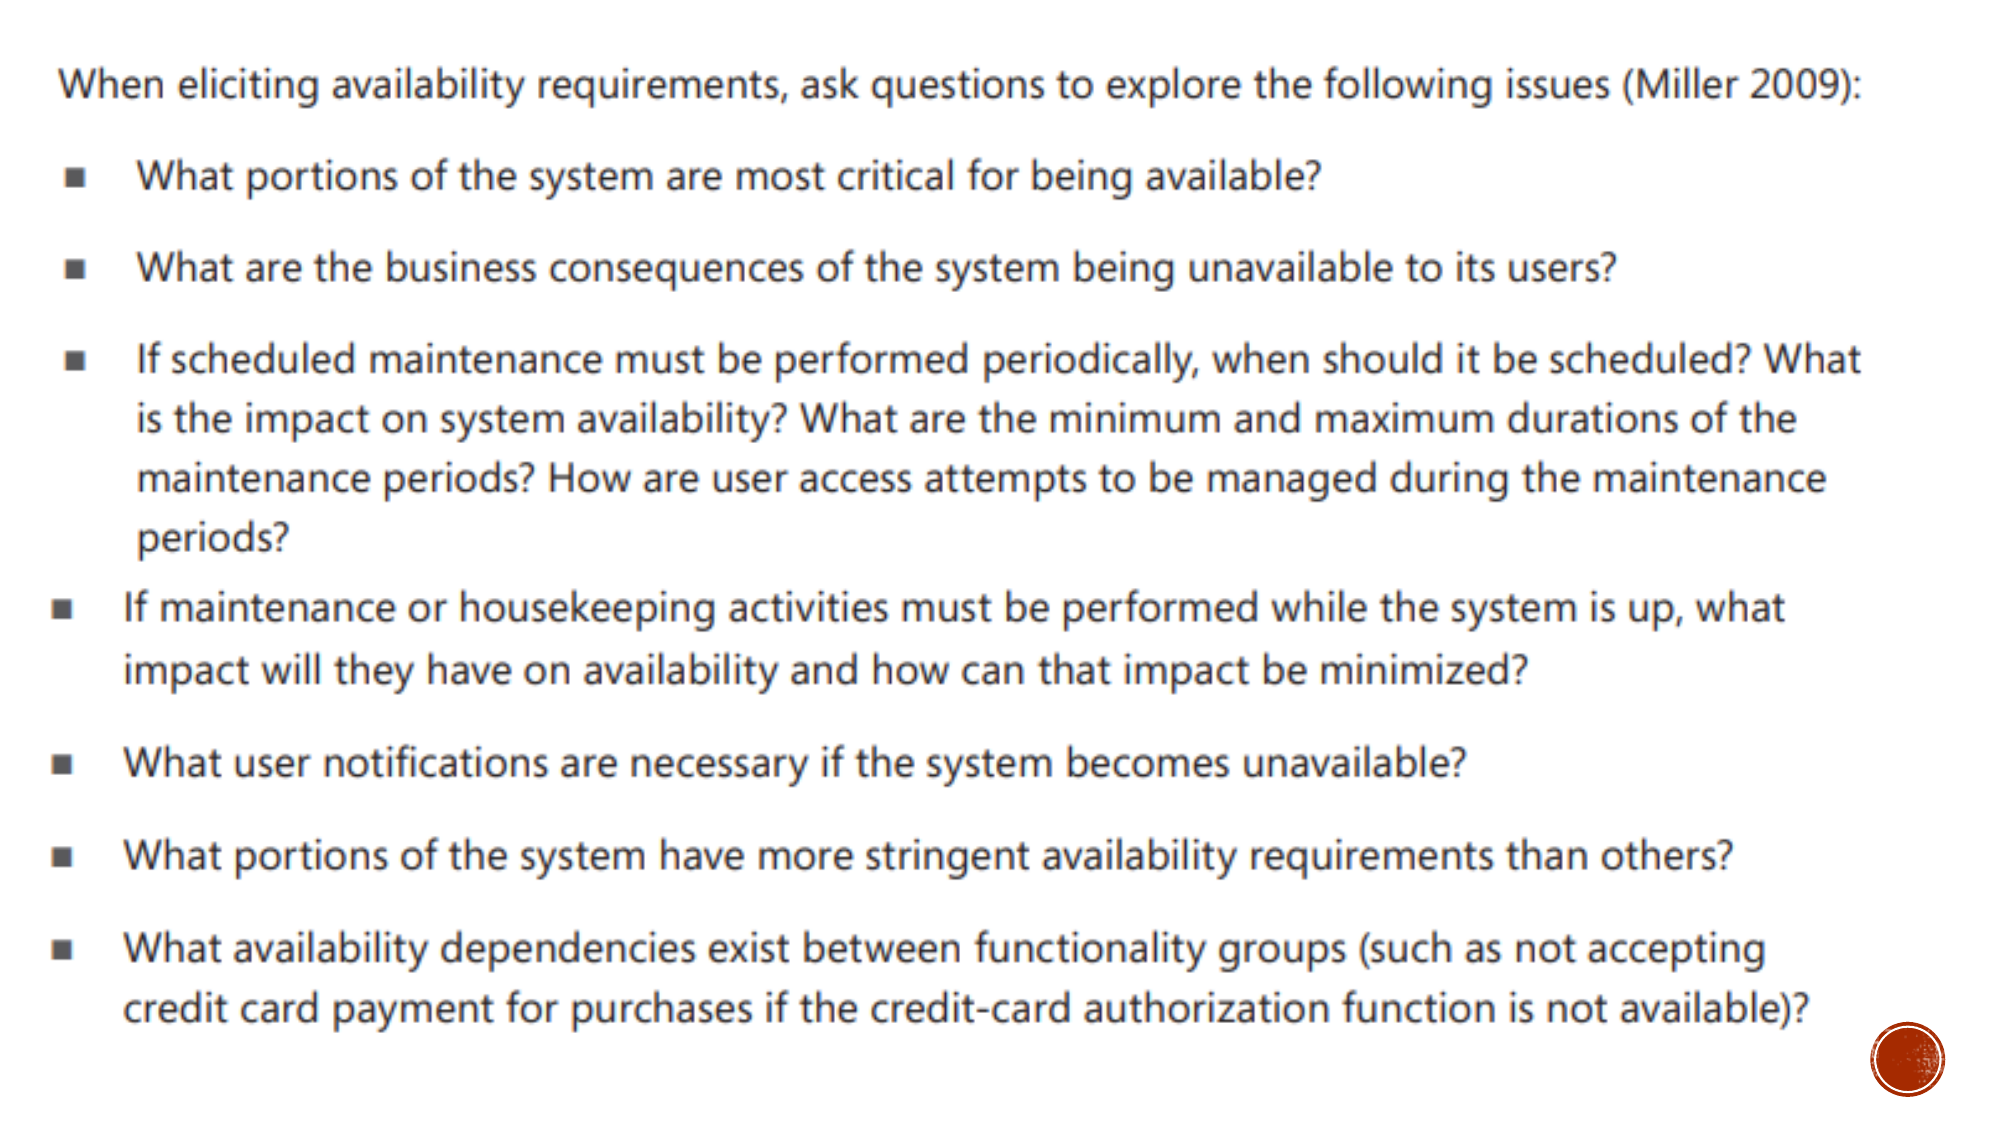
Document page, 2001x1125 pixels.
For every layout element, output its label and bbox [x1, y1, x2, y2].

picture [38, 22, 1905, 597]
picture [38, 562, 1847, 1061]
